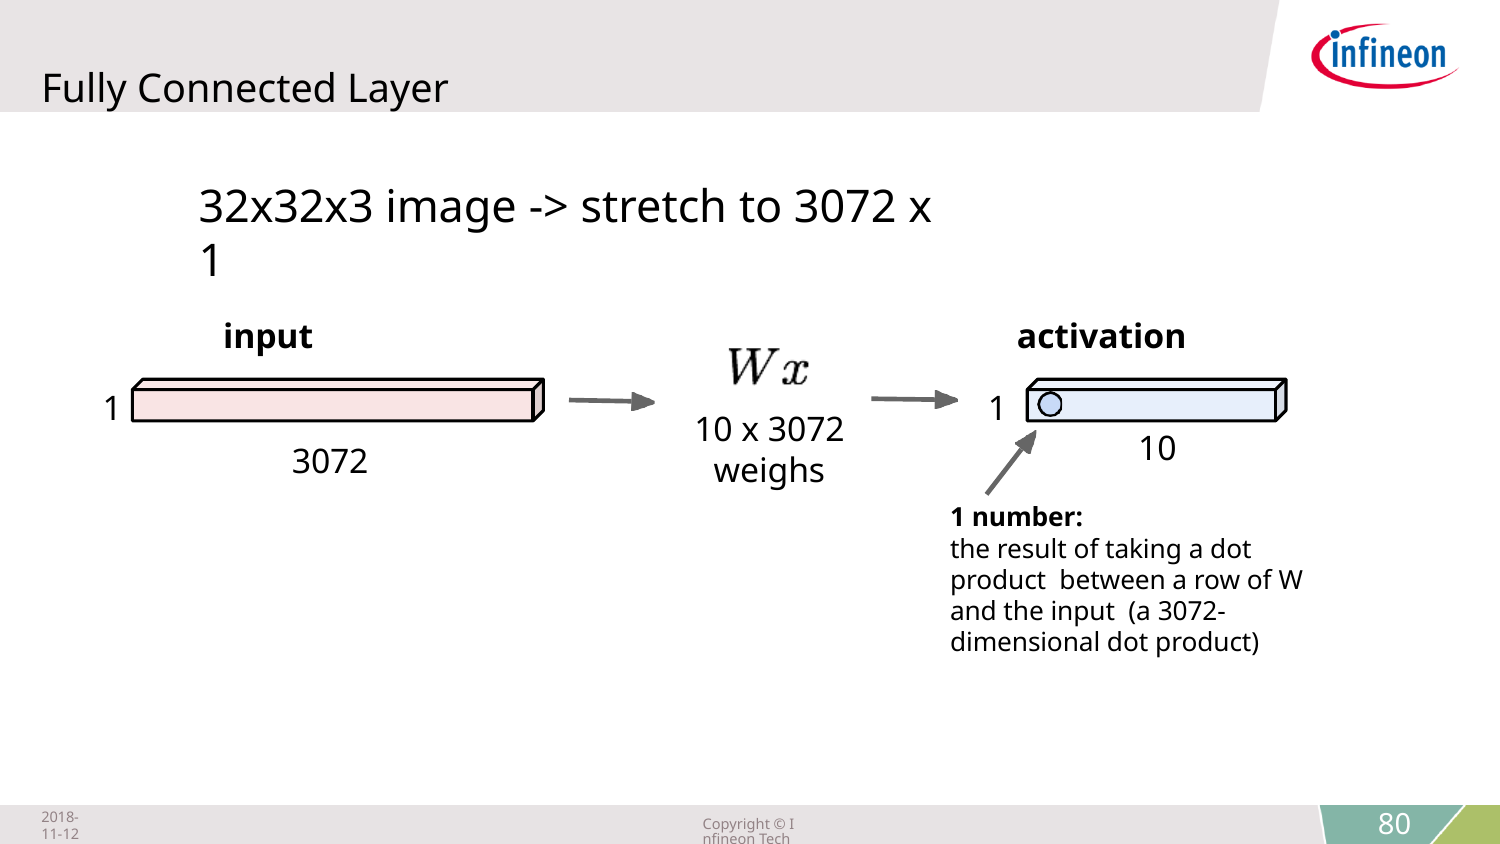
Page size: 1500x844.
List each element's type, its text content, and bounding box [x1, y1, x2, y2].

text_box [132, 379, 511, 389]
text_box 10 [1136, 424, 1212, 468]
text_box [934, 390, 958, 409]
text_box input [221, 313, 377, 356]
text_box 3072 [290, 437, 413, 481]
slide_number 80 [1364, 806, 1412, 844]
picture [0, 805, 1500, 844]
text_box [1027, 390, 1275, 421]
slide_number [41, 806, 89, 844]
text_box 1 [100, 384, 124, 428]
text_box [1276, 381, 1286, 421]
text_box [132, 390, 533, 421]
title Fully Connected Layer [41, 23, 1257, 112]
footer Copyright © Infineon Technologies AG 2018. All rights reserved. [702, 806, 798, 844]
text_box [1027, 379, 1265, 389]
text_box 1 [986, 384, 1009, 428]
text_box 1 number: the result of taking a dot product between a row of W and the input (a 3072-dimensional dot product) [948, 498, 1343, 657]
text_box [132, 379, 544, 390]
text_box [1027, 379, 1286, 390]
text_box 10 x 3072 weighs [693, 406, 846, 490]
text_box [728, 347, 810, 386]
text_box 32x32x3 image -> stretch to 3072 x 1 [196, 175, 942, 286]
text_box [631, 392, 655, 411]
text_box [1015, 430, 1037, 454]
text_box [534, 380, 544, 420]
picture [0, 0, 1500, 112]
text_box [1037, 391, 1063, 417]
text_box activation [1014, 313, 1230, 356]
